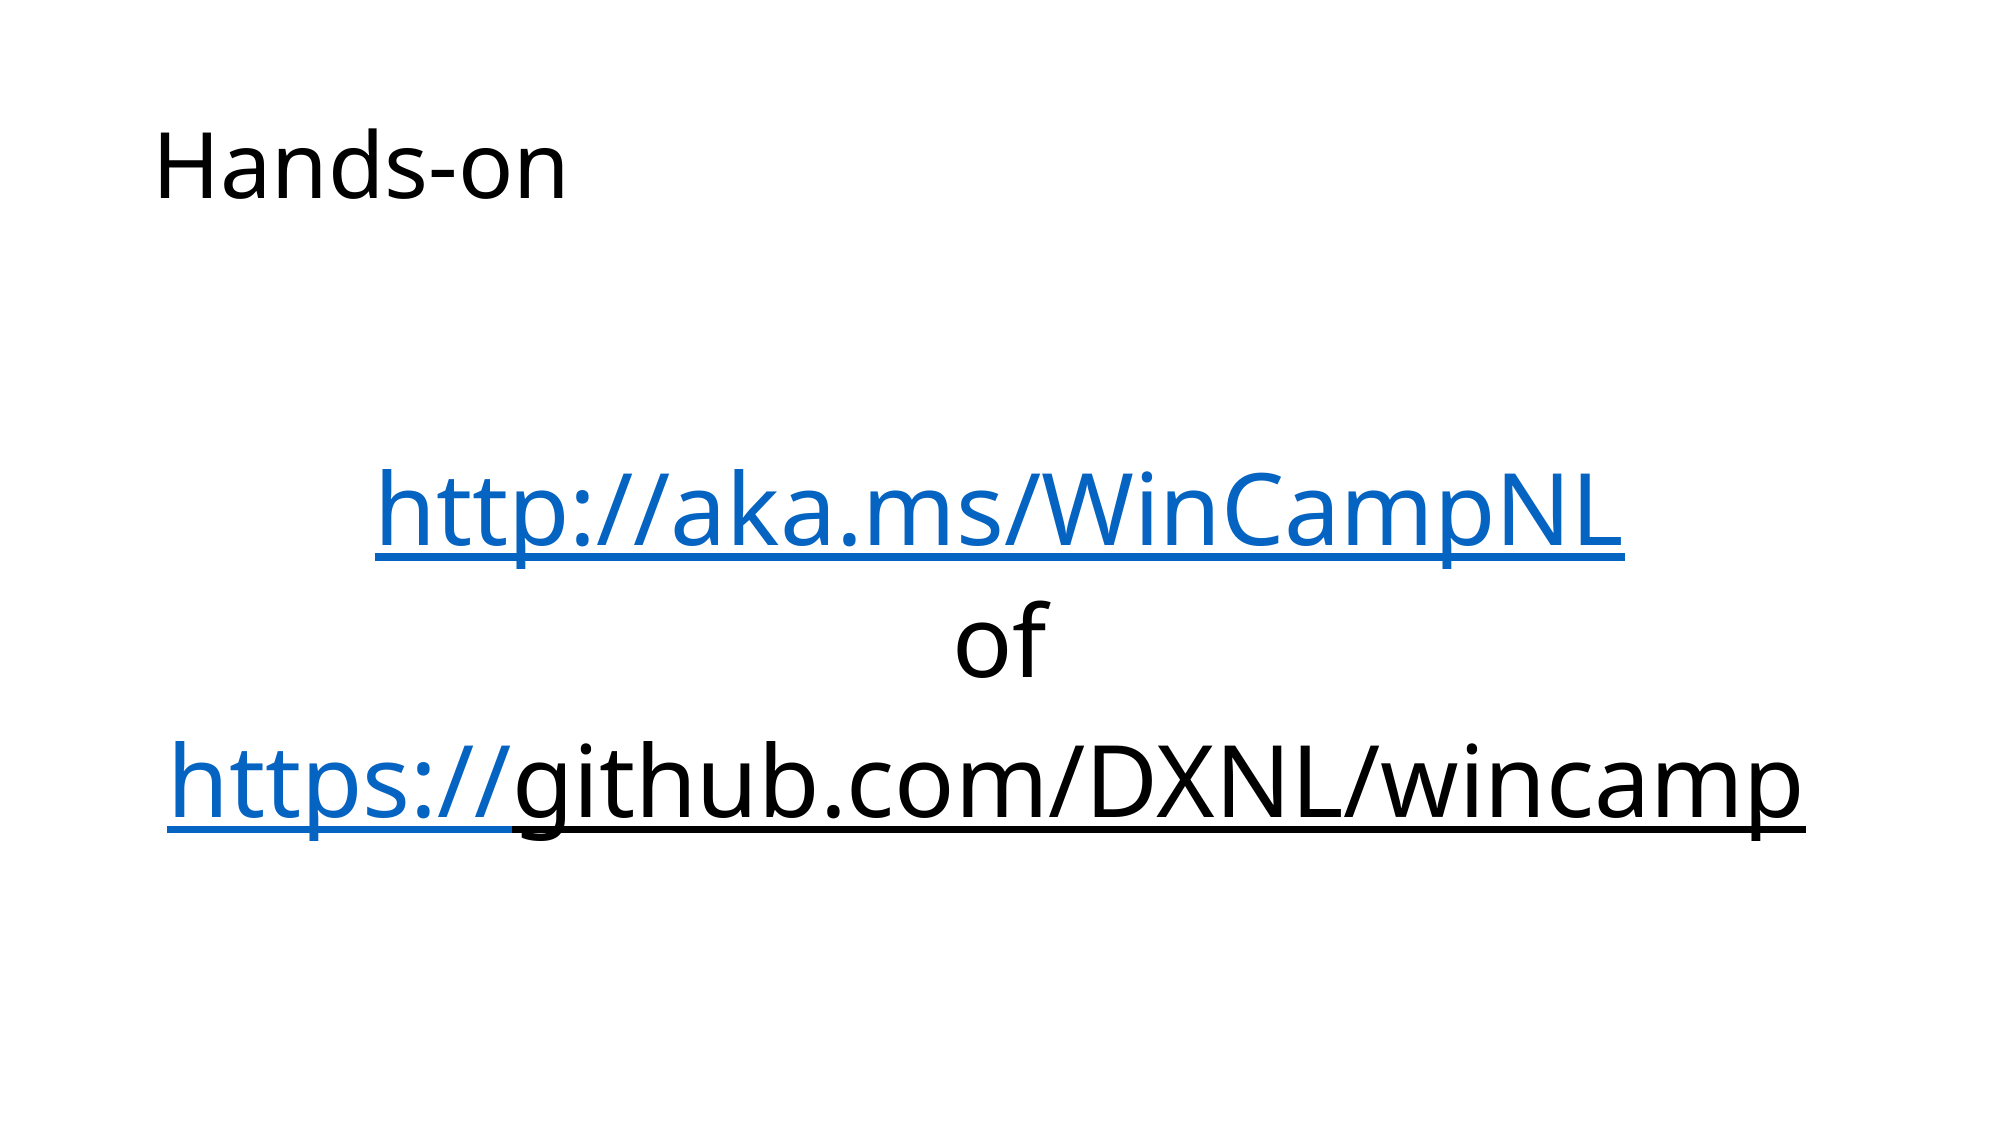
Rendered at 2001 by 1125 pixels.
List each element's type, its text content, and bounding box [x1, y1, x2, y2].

list http://aka.ms/WinCampNL of https://github.com/DXNL/wincamp [137, 299, 1863, 1014]
title Hands-on [137, 59, 1863, 278]
